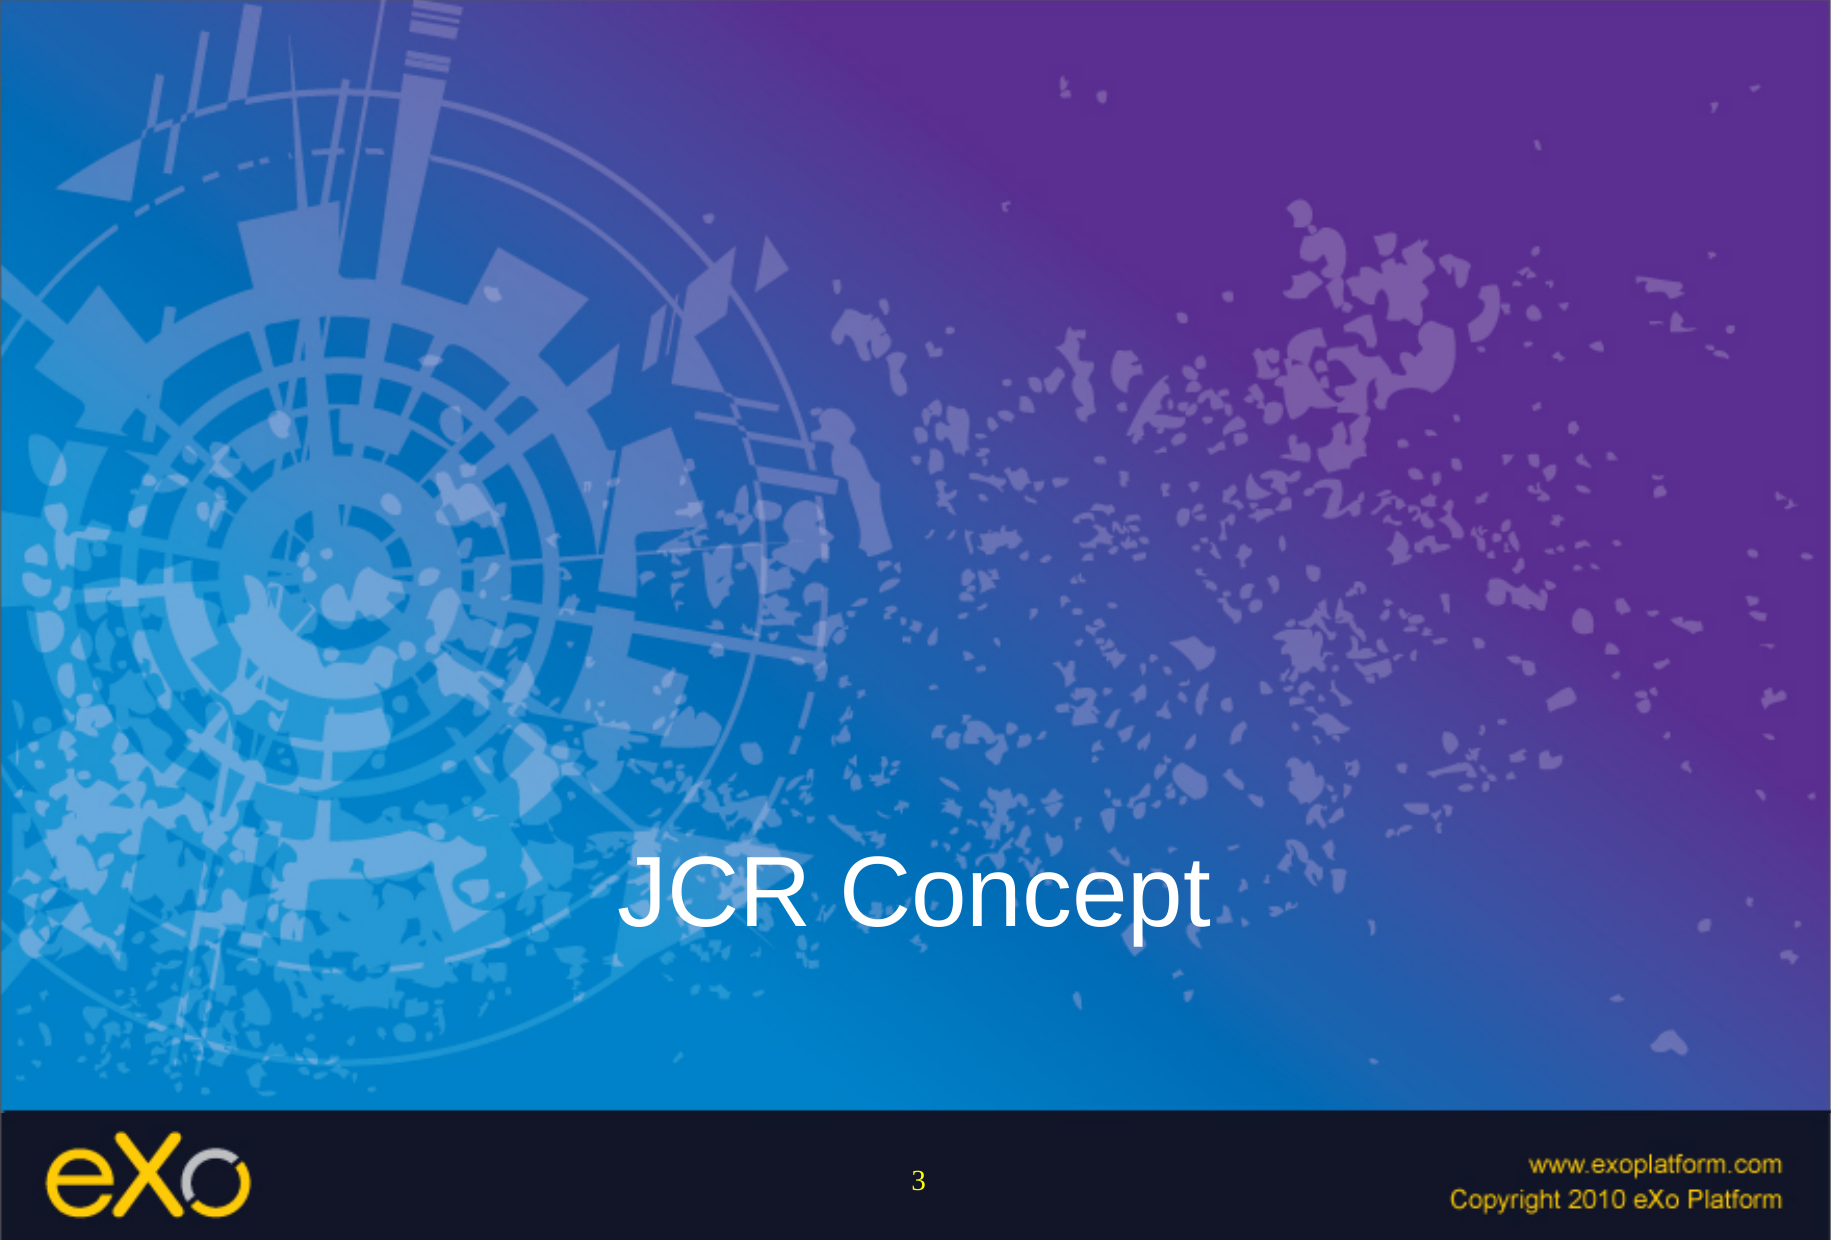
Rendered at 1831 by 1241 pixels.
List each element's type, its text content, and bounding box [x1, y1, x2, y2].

picture [0, 0, 1831, 1240]
text_box JCR Concept [90, 769, 1738, 1015]
